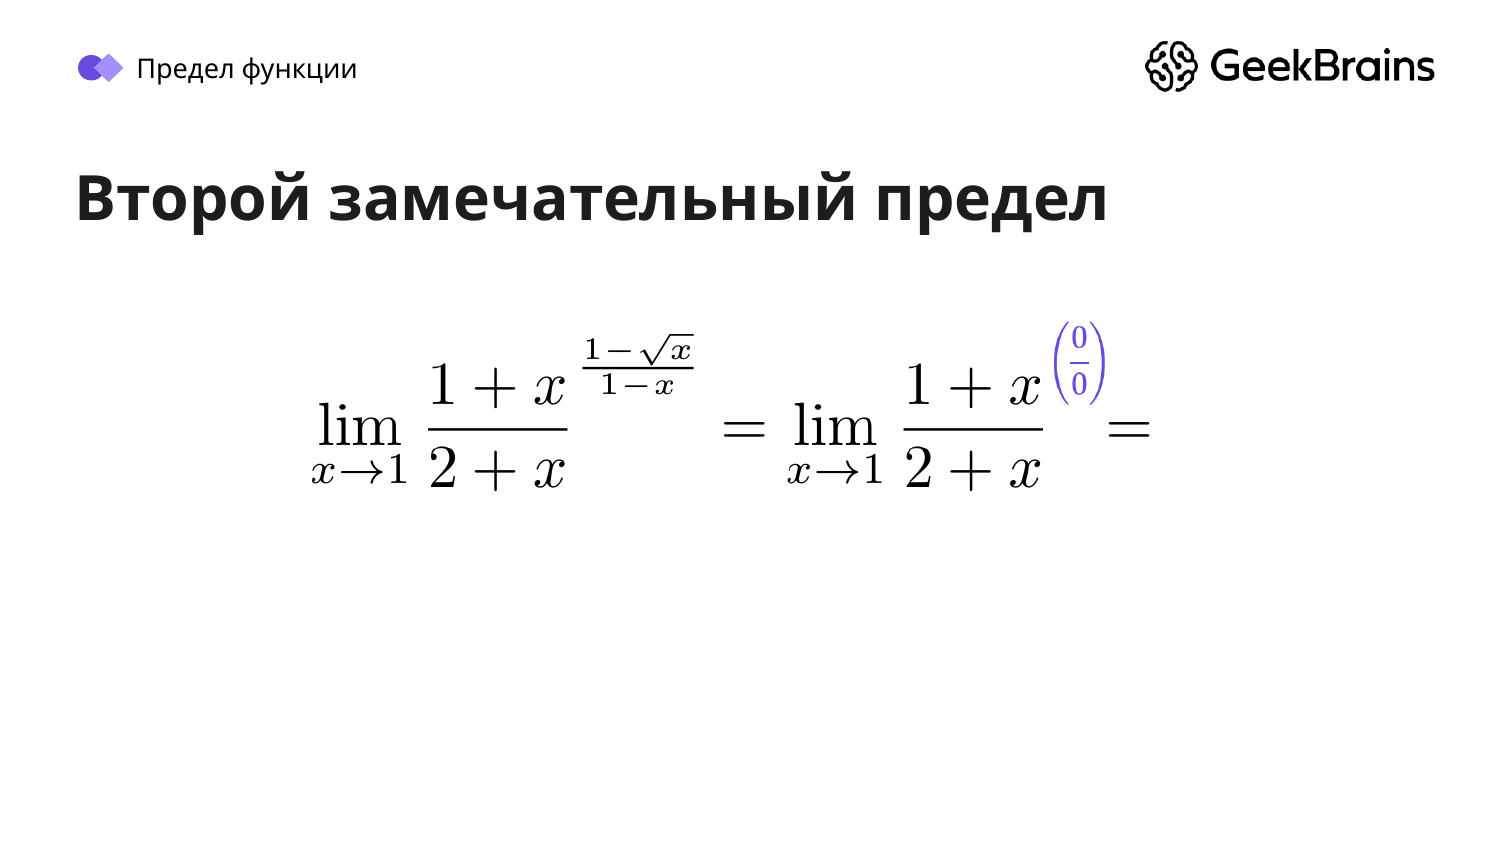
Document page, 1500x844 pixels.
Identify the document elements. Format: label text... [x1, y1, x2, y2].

text_box [78, 54, 102, 81]
title Предел функции [134, 39, 812, 83]
picture [1145, 39, 1435, 93]
picture [74, 243, 1215, 524]
text_box Второй замечательный предел [74, 168, 1215, 220]
text_box [93, 53, 124, 82]
